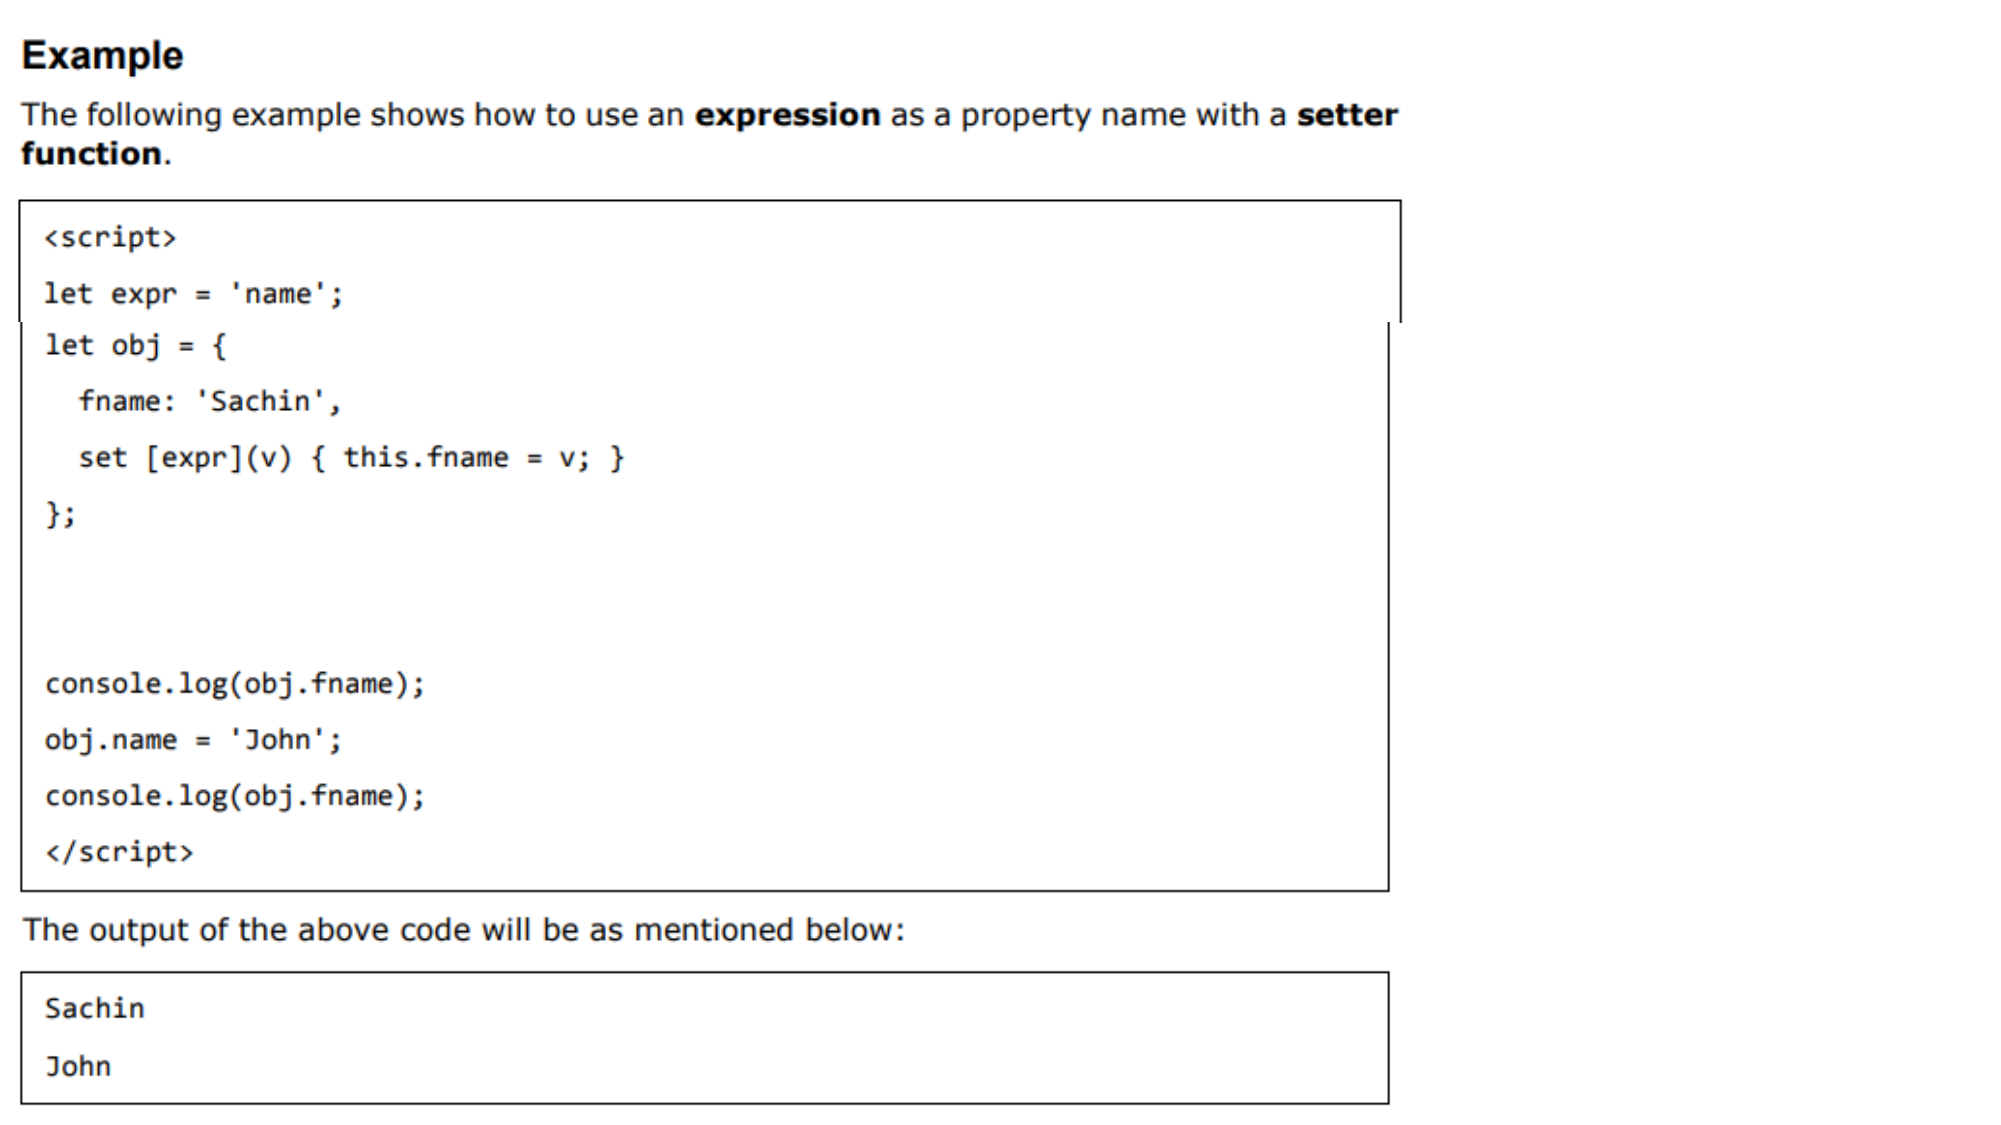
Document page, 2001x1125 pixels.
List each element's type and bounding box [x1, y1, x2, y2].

picture [15, 34, 1412, 1111]
